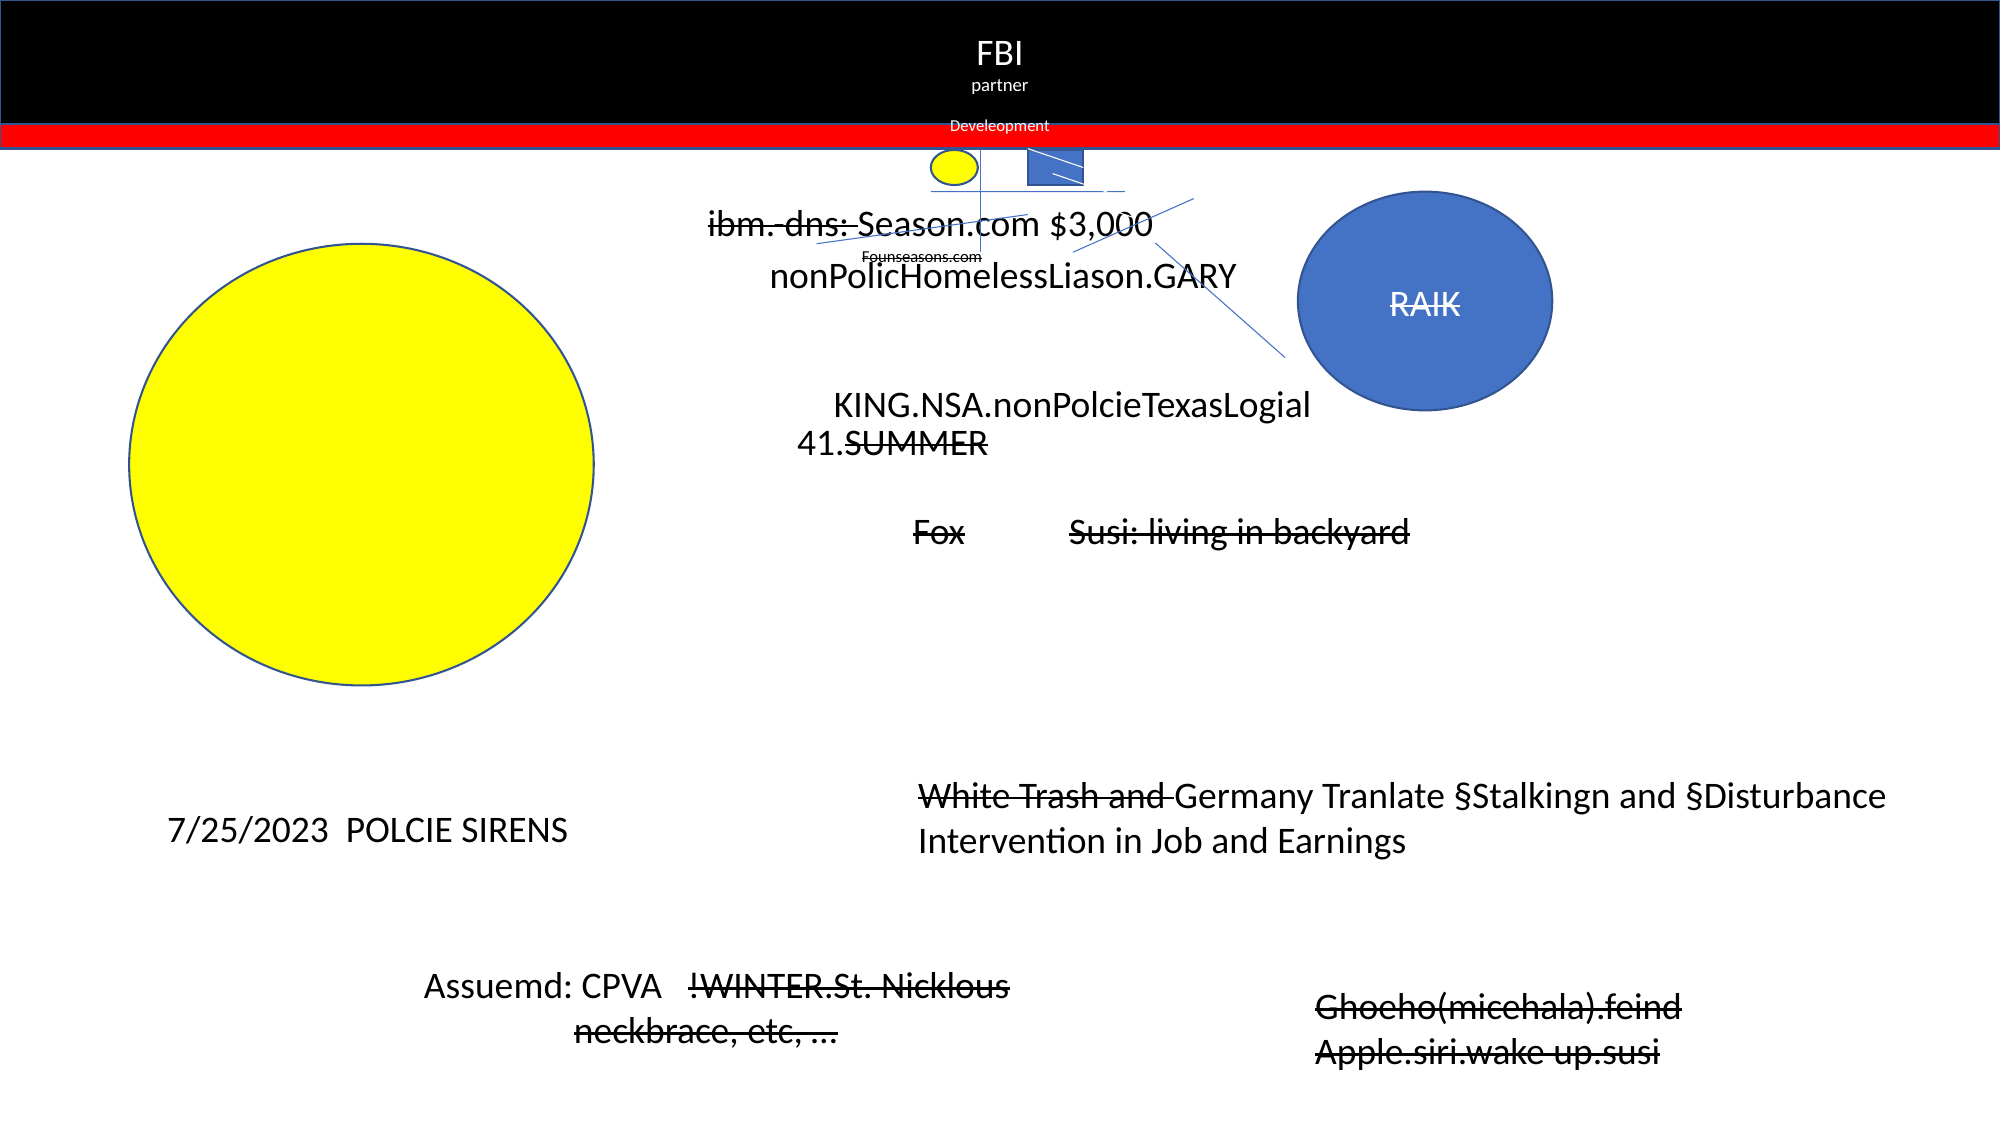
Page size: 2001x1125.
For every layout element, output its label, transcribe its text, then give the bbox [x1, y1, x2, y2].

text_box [1072, 198, 1194, 253]
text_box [816, 214, 980, 244]
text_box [1052, 173, 1109, 193]
text_box ibm.-dns: Season.com $3,000 [981, 191, 1169, 252]
text_box [128, 242, 595, 687]
text_box nonPolicHomelessLiason.GARY [754, 252, 1155, 304]
text_box 7/25/2023 POLCIE SIRENS [152, 797, 584, 858]
text_box [929, 148, 979, 187]
text_box KING.NSA.nonPolcieTexasLogial [819, 372, 1327, 433]
text_box [1027, 168, 1084, 186]
text_box ibm.-dns: Season.com $3,000 [693, 191, 980, 252]
text_box Develeopment [0, 123, 2000, 150]
text_box Susi: living in backyard [1054, 499, 1426, 560]
text_box RAIK [1296, 190, 1554, 412]
text_box Ghoeho(micehala).feind Apple.siri.wake up.susi [1300, 974, 1698, 1080]
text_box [1027, 148, 1084, 168]
text_box Fox [898, 499, 981, 560]
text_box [981, 214, 1028, 244]
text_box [1155, 242, 1286, 358]
text_box FBI partner [0, 0, 2000, 123]
text_box Founseasons.com [847, 244, 998, 274]
text_box Assuemd: CPVA !WINTER.St. Nicklous neckbrace, etc, … [409, 954, 1025, 1059]
text_box White Trash and Germany Tranlate §Stalkingn and §Disturbance Intervention in Job and Earnings [903, 763, 1903, 868]
text_box 41.SUMMER [782, 410, 1004, 471]
